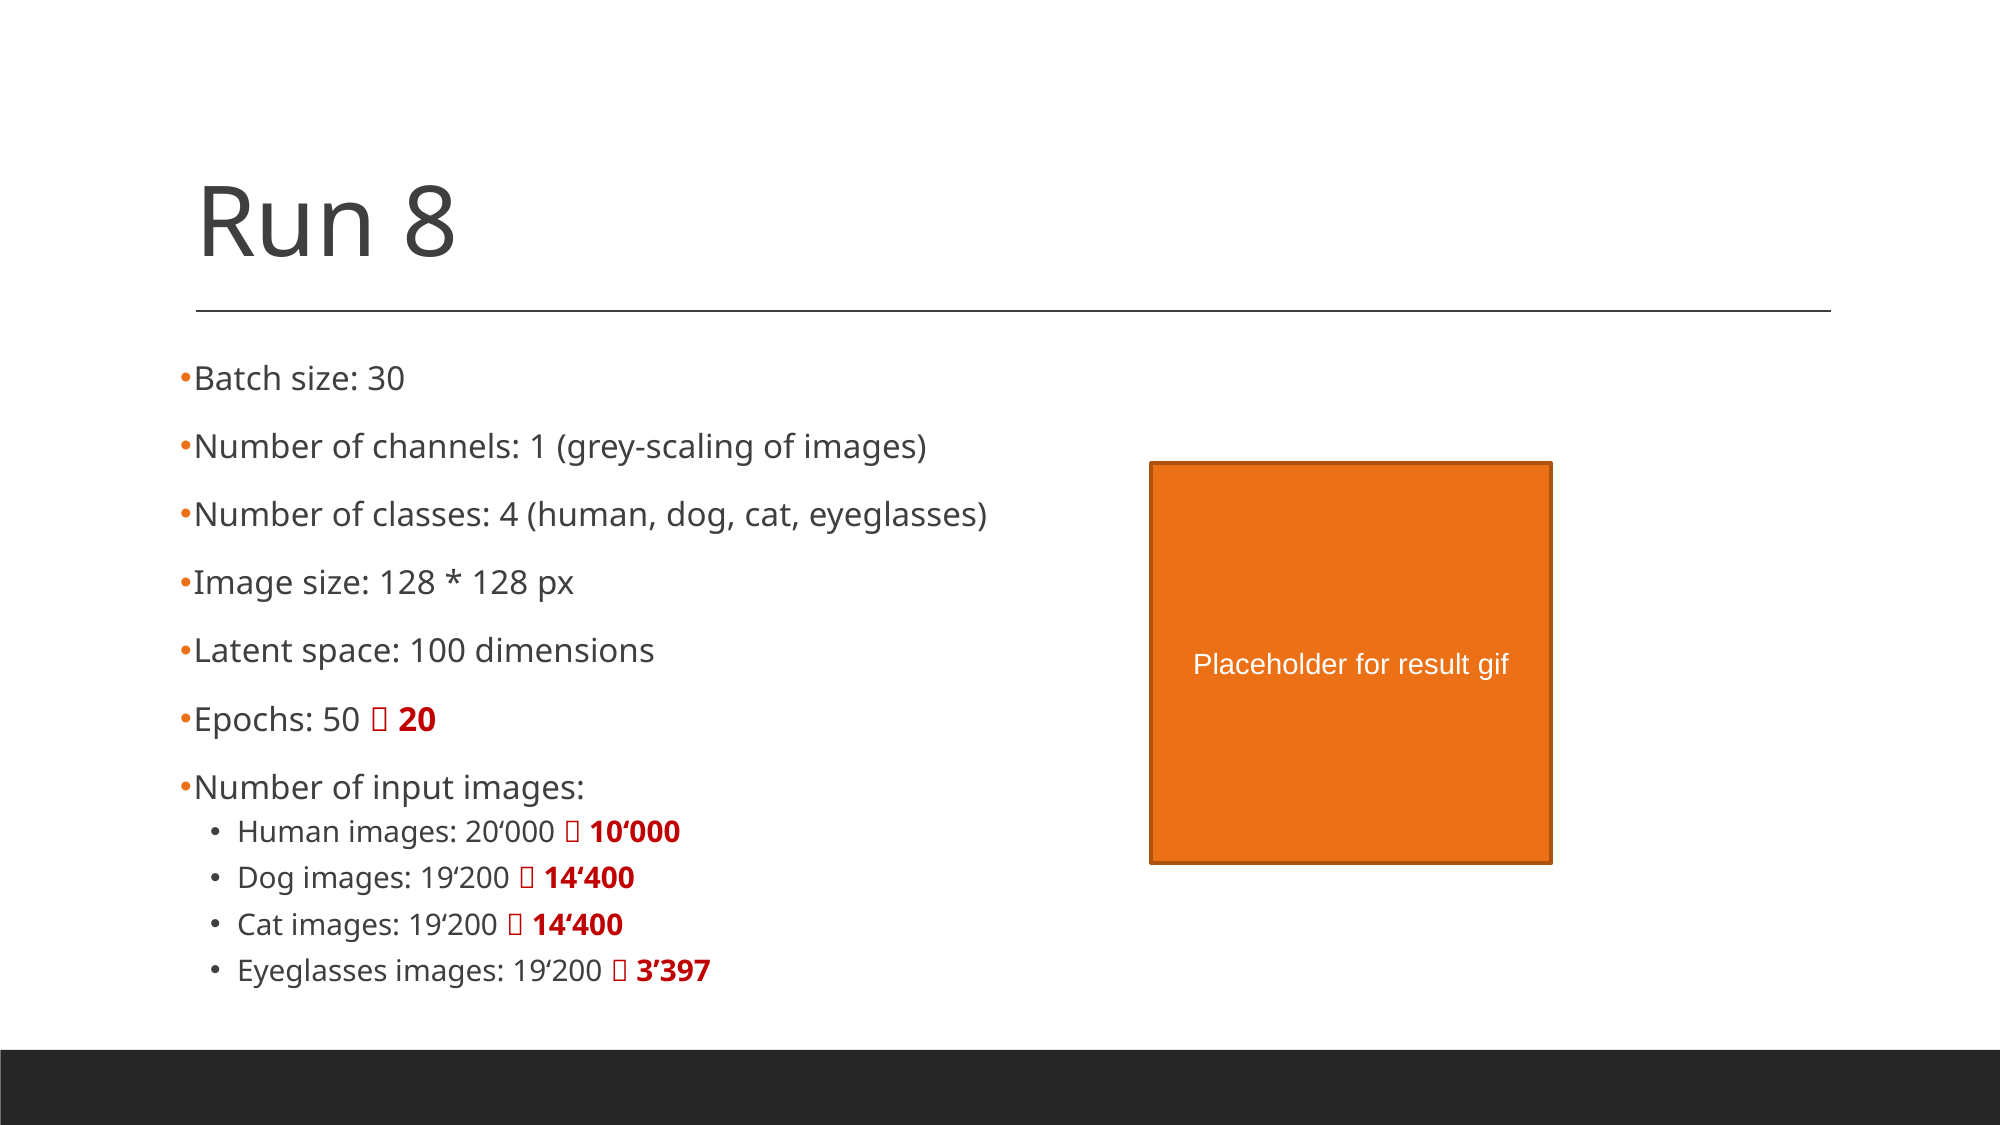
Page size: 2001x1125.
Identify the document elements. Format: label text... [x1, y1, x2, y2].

title Run 8 [180, 47, 1830, 285]
list Batch size: 30 Number of channels: 1 (grey-scaling of images) Number of classes: 4 (human, dog, cat, eyeglasses) Image size: 128 * 128 px Latent space: 100 dimensions Epochs: 50  20 Number of input images: Human images: 20‘000  10‘000 Dog images: 19‘200  14‘400 Cat images: 19‘200  14‘400 Eyeglasses images: 19‘200  3’397 [180, 345, 1830, 998]
text_box Placeholder for result gif [1149, 461, 1553, 865]
